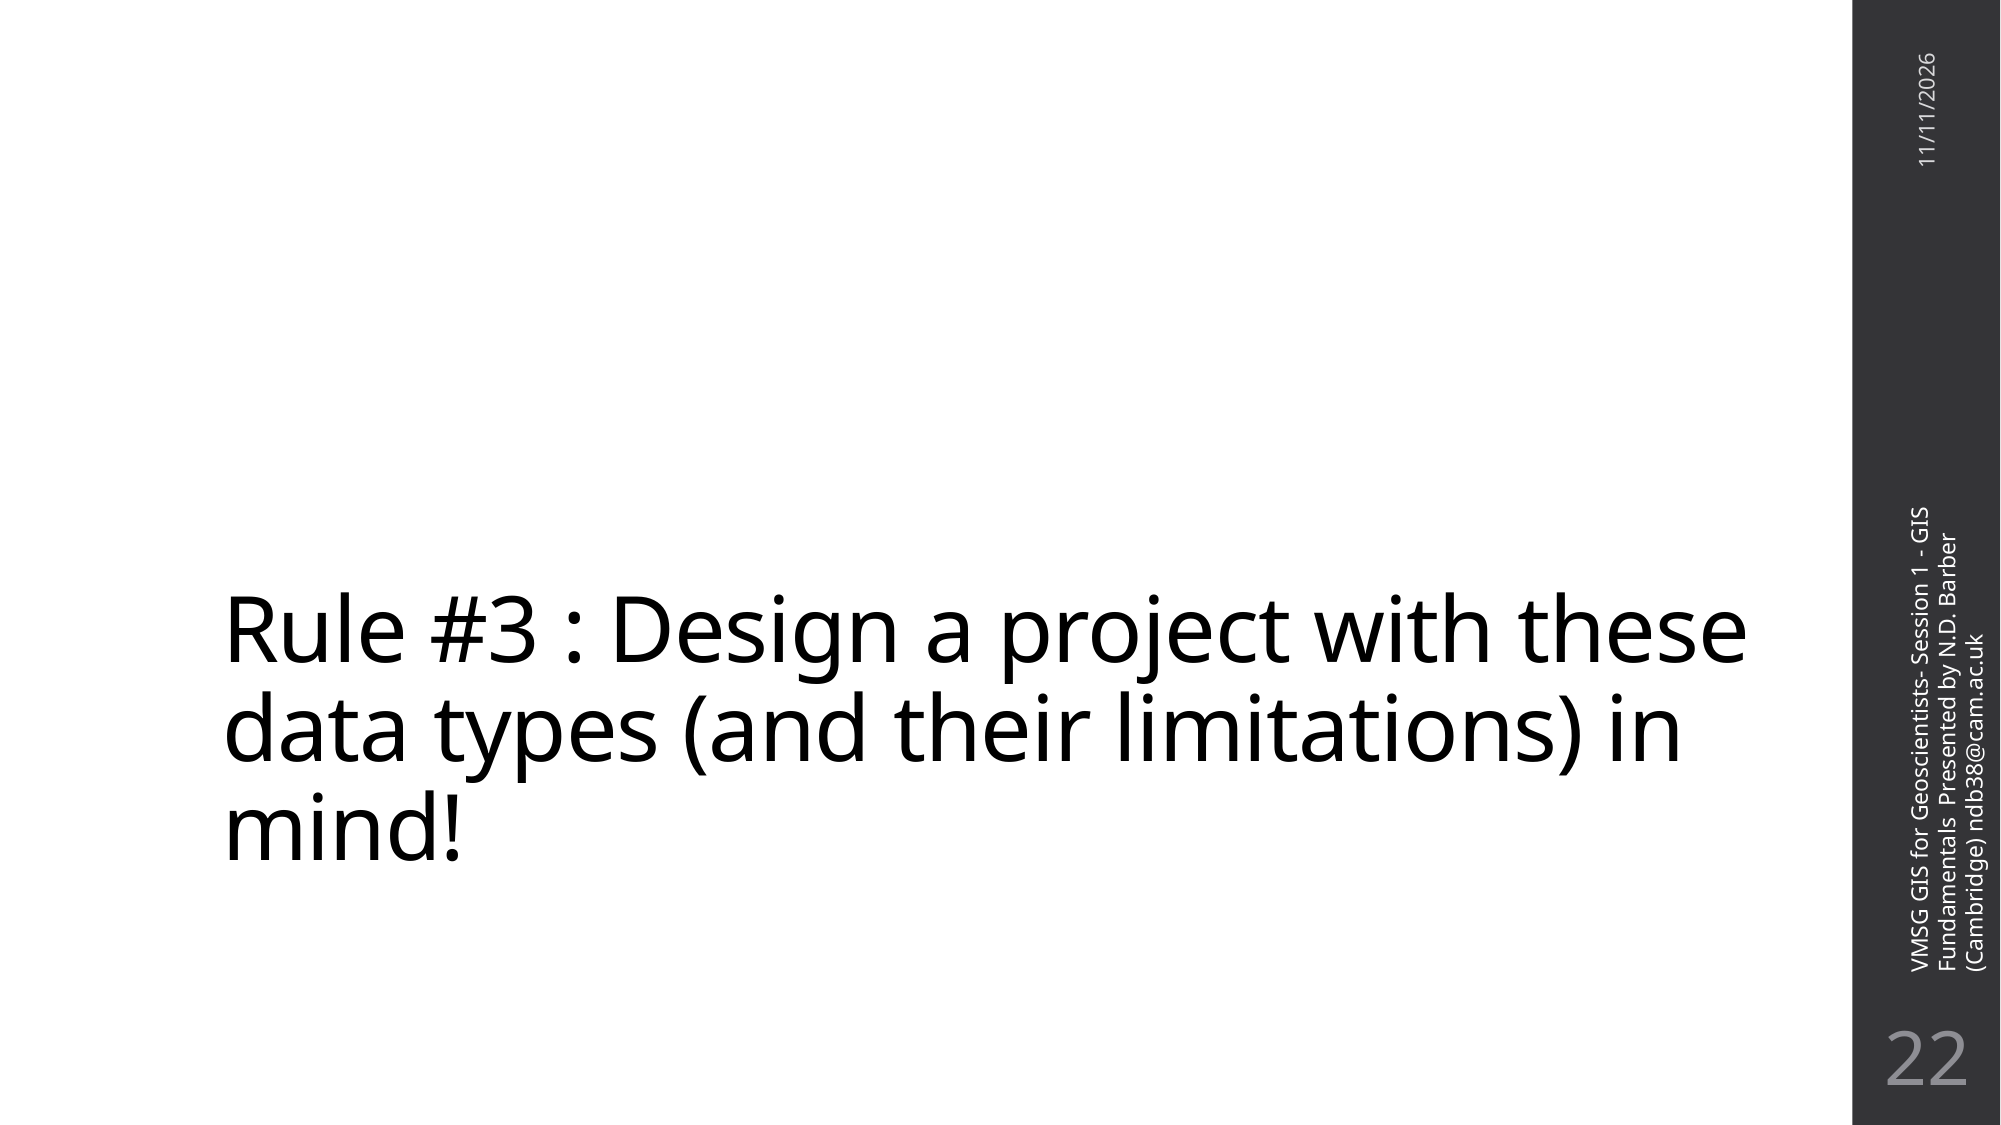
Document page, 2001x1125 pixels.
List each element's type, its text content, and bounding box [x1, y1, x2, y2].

slide_number 21 [1852, 1012, 2000, 1110]
title Rule #3 : Design a project with these data types (and their limitations) in mind! [206, 60, 1797, 888]
footer VMSG GIS for Geoscientists- Session 1 - GIS Fundamentals Presented by N.D. Barber (Cambridge) ndb38@cam.ac.uk [1897, 400, 1958, 988]
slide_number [1897, 37, 1958, 351]
